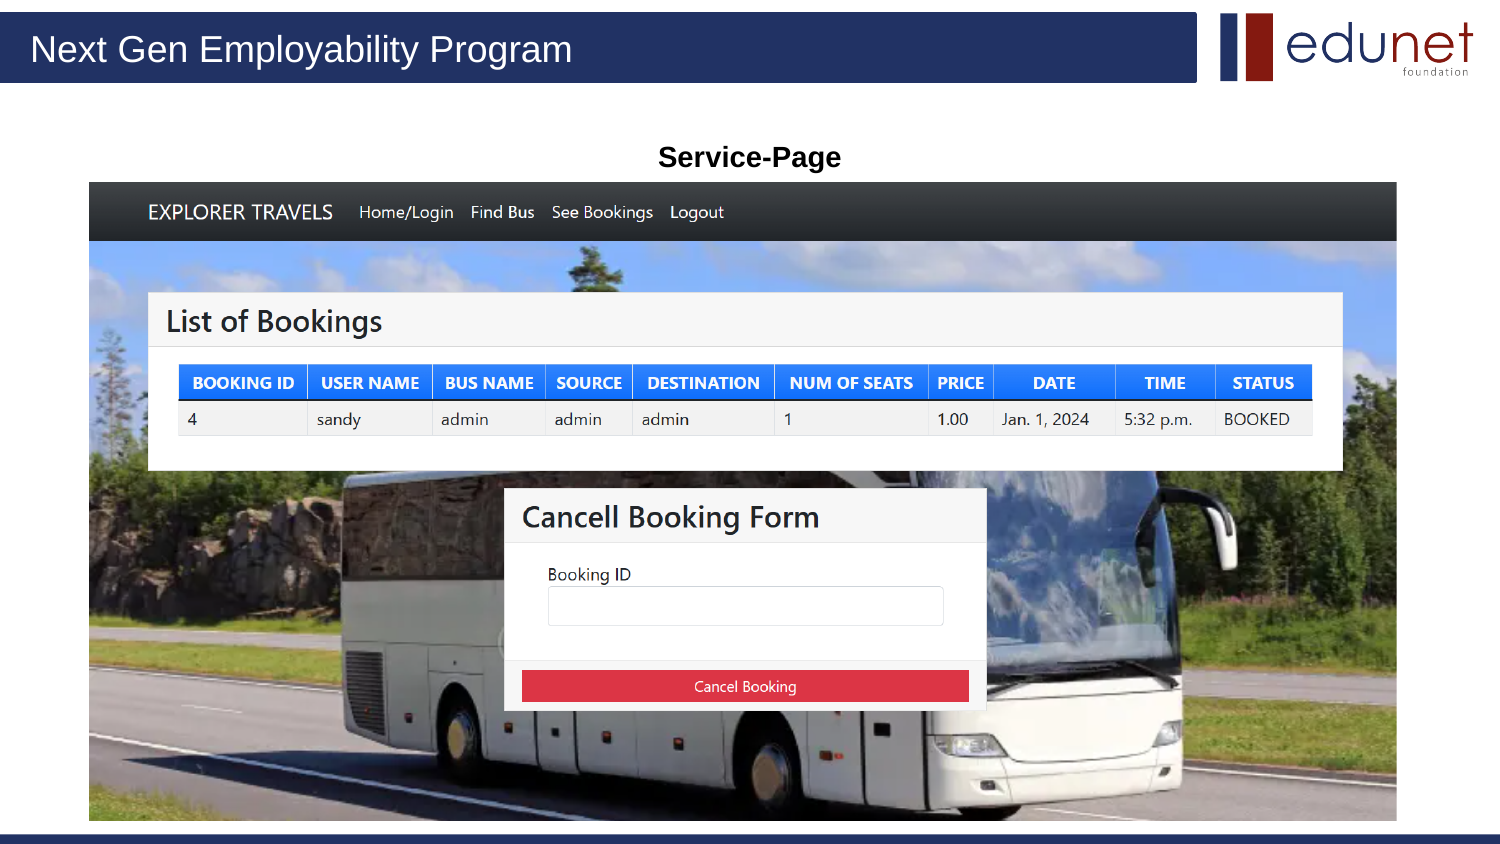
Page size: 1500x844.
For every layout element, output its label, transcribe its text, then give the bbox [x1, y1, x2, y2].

picture [1279, 14, 1482, 83]
title Service-Page [103, 104, 1397, 181]
picture [88, 181, 1397, 821]
